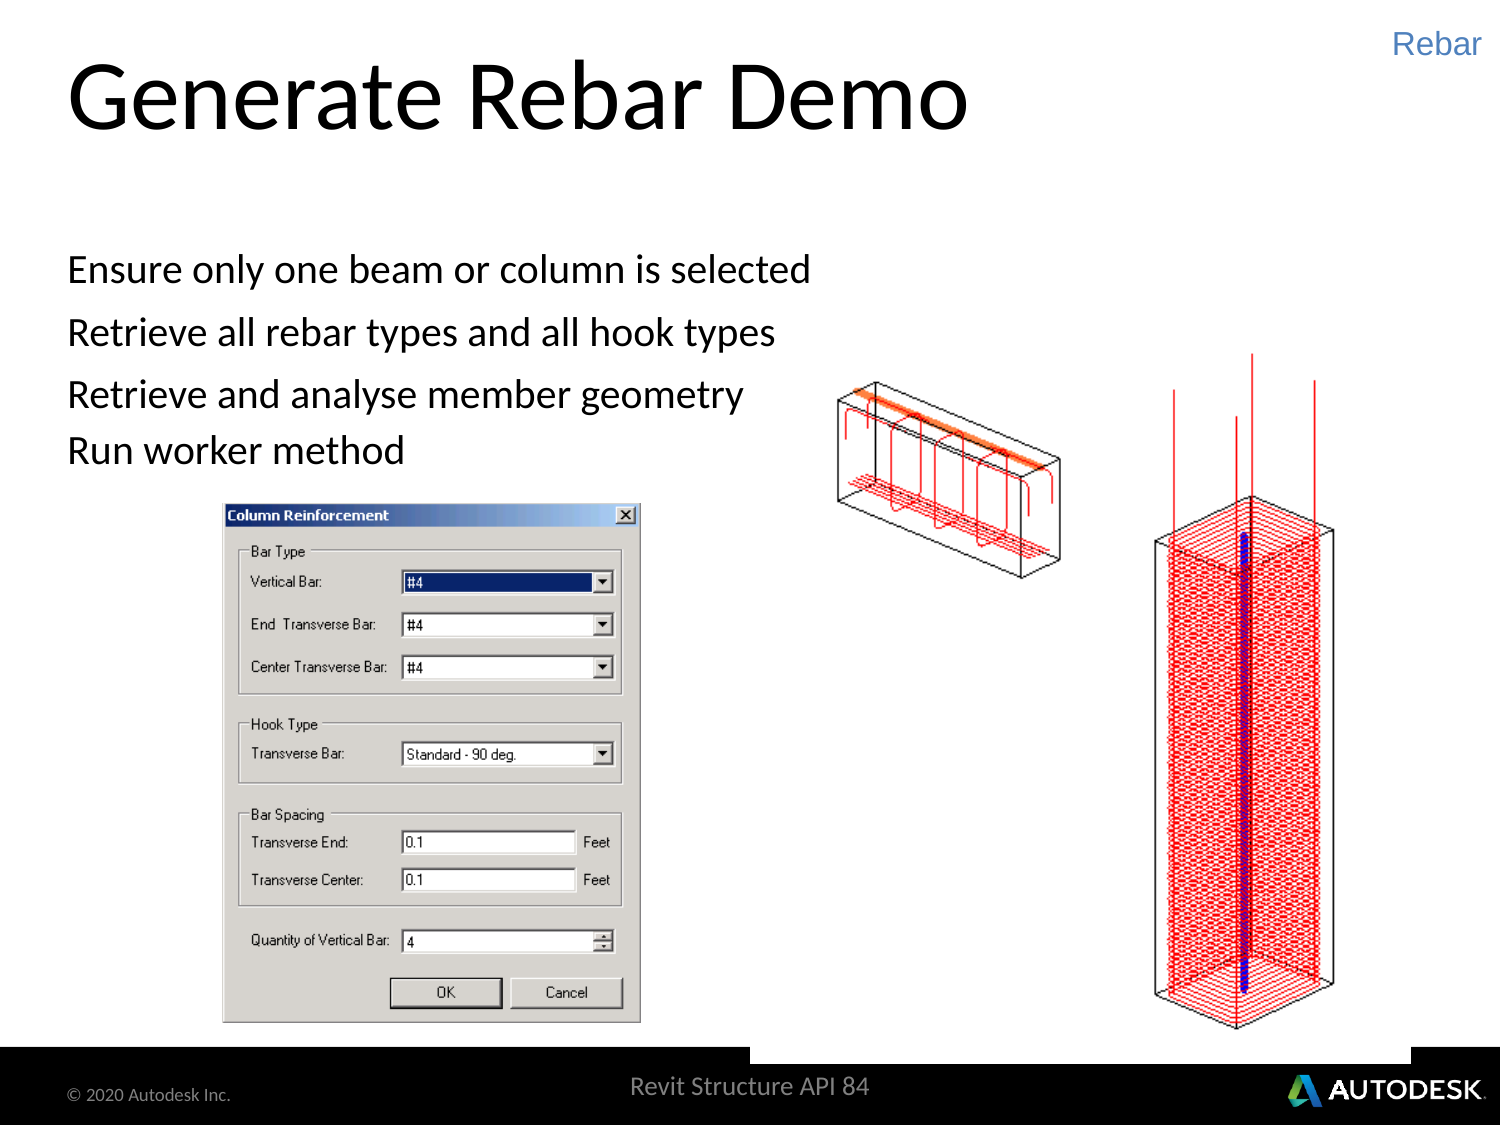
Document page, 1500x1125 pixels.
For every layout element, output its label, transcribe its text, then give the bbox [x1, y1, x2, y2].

title Generate Rebar Demo [52, 22, 1500, 210]
picture [222, 503, 641, 1023]
text_box Rebar [1151, 22, 1483, 63]
list Ensure only one beam or column is selected Retrieve all rebar types and all hook types Retrieve and analyse member geometry Run worker method [52, 234, 1471, 1064]
picture [0, 296, 1500, 1125]
